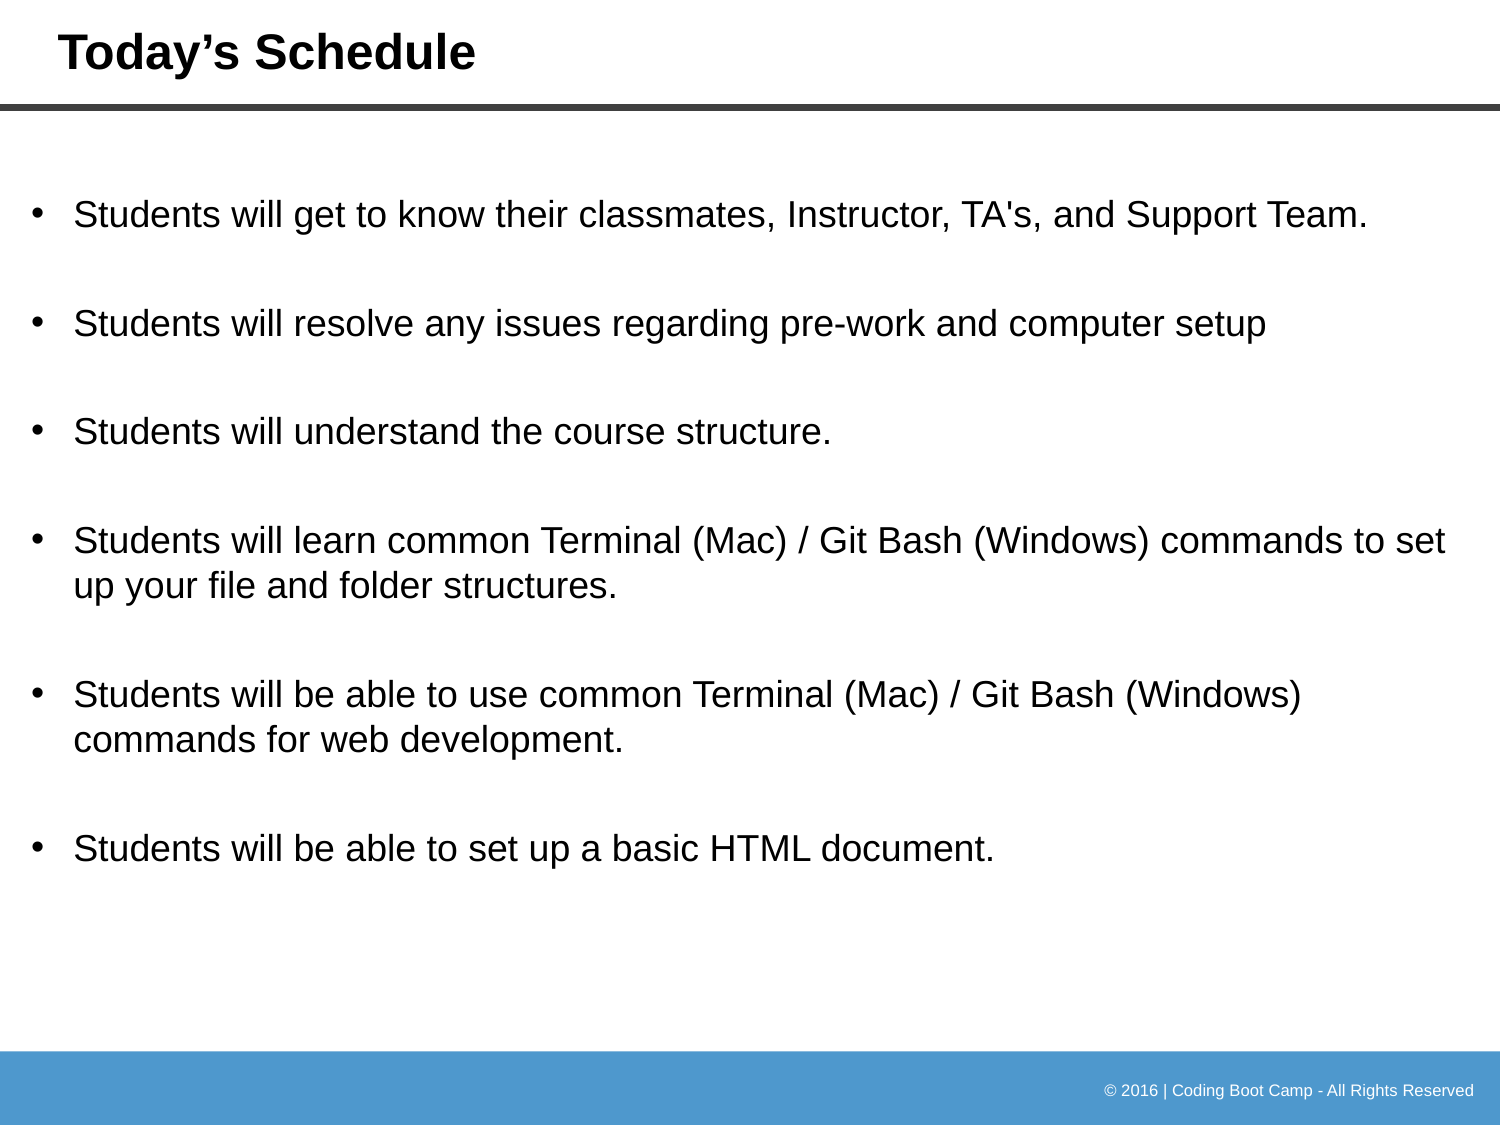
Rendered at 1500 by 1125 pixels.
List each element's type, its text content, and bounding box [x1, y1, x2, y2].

title Today’s Schedule [49, 0, 948, 108]
text_box Students will get to know their classmates, Instructor, TA's, and Support Team. Students will resolve any issues regarding pre-work and computer setup Students will understand the course structure. Students will learn common Terminal (Mac) / Git Bash (Windows) commands to set up your file and folder structures. Students will be able to use common Terminal (Mac) / Git Bash (Windows) commands for web development. Students will be able to set up a basic HTML document. [16, 174, 1484, 884]
